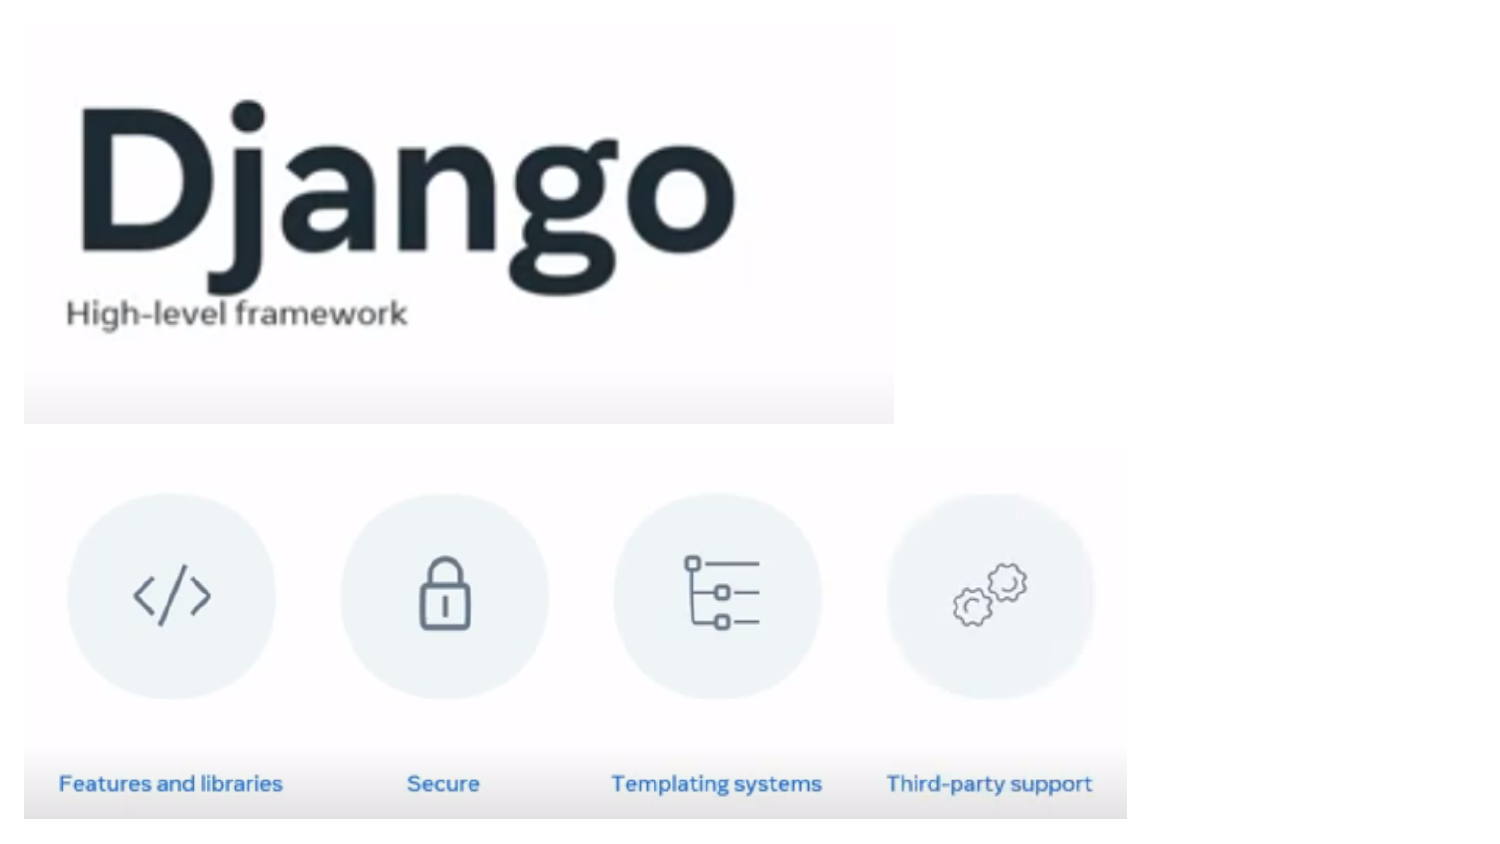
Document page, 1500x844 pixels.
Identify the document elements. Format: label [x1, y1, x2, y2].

picture [24, 448, 1127, 820]
picture [24, 24, 894, 424]
